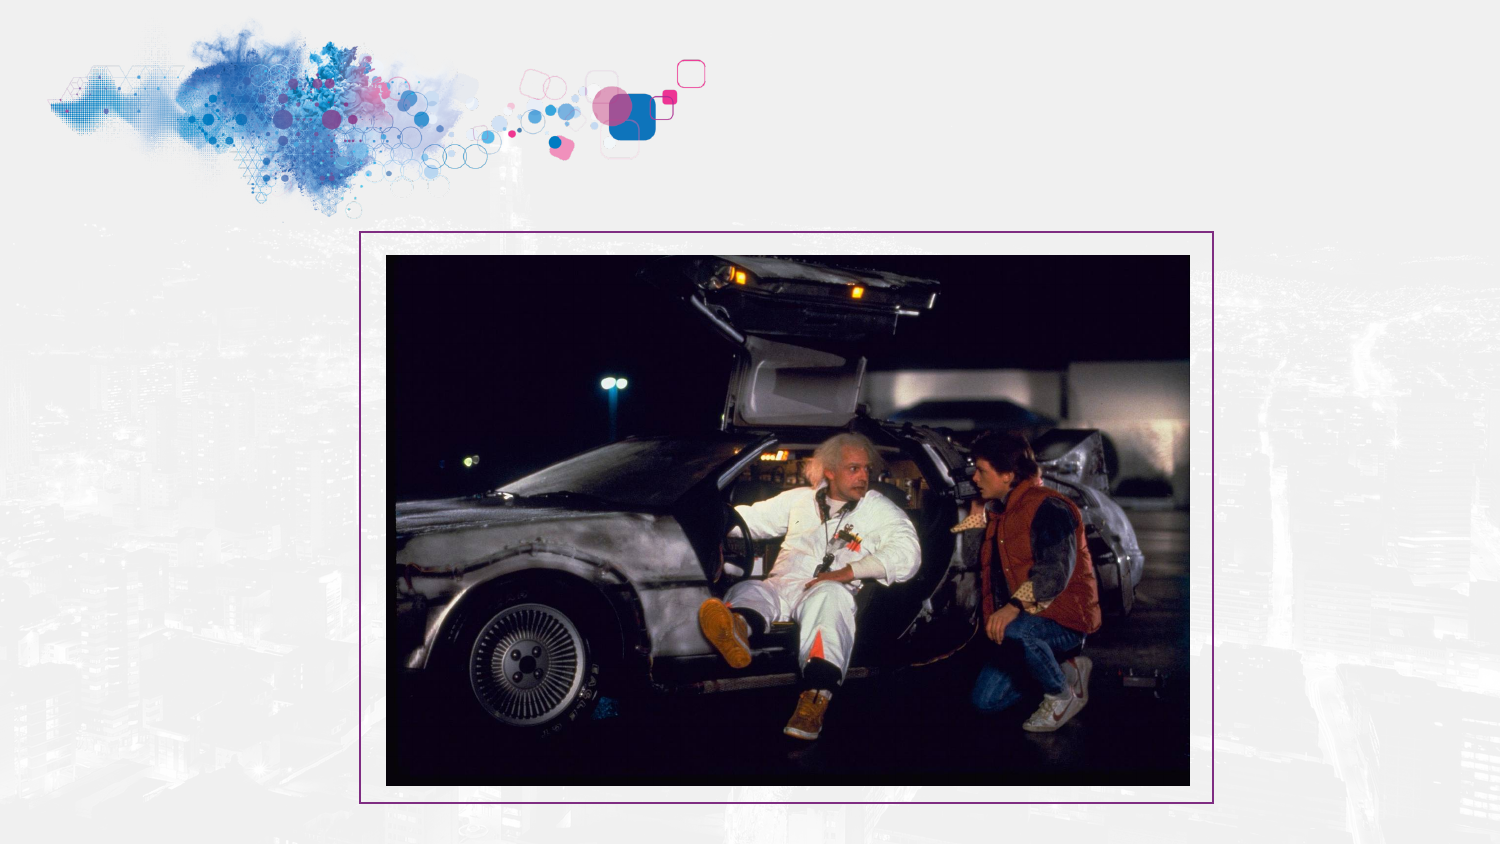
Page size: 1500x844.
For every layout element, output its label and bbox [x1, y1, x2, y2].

text_box [359, 231, 1214, 804]
picture [0, 0, 1190, 786]
